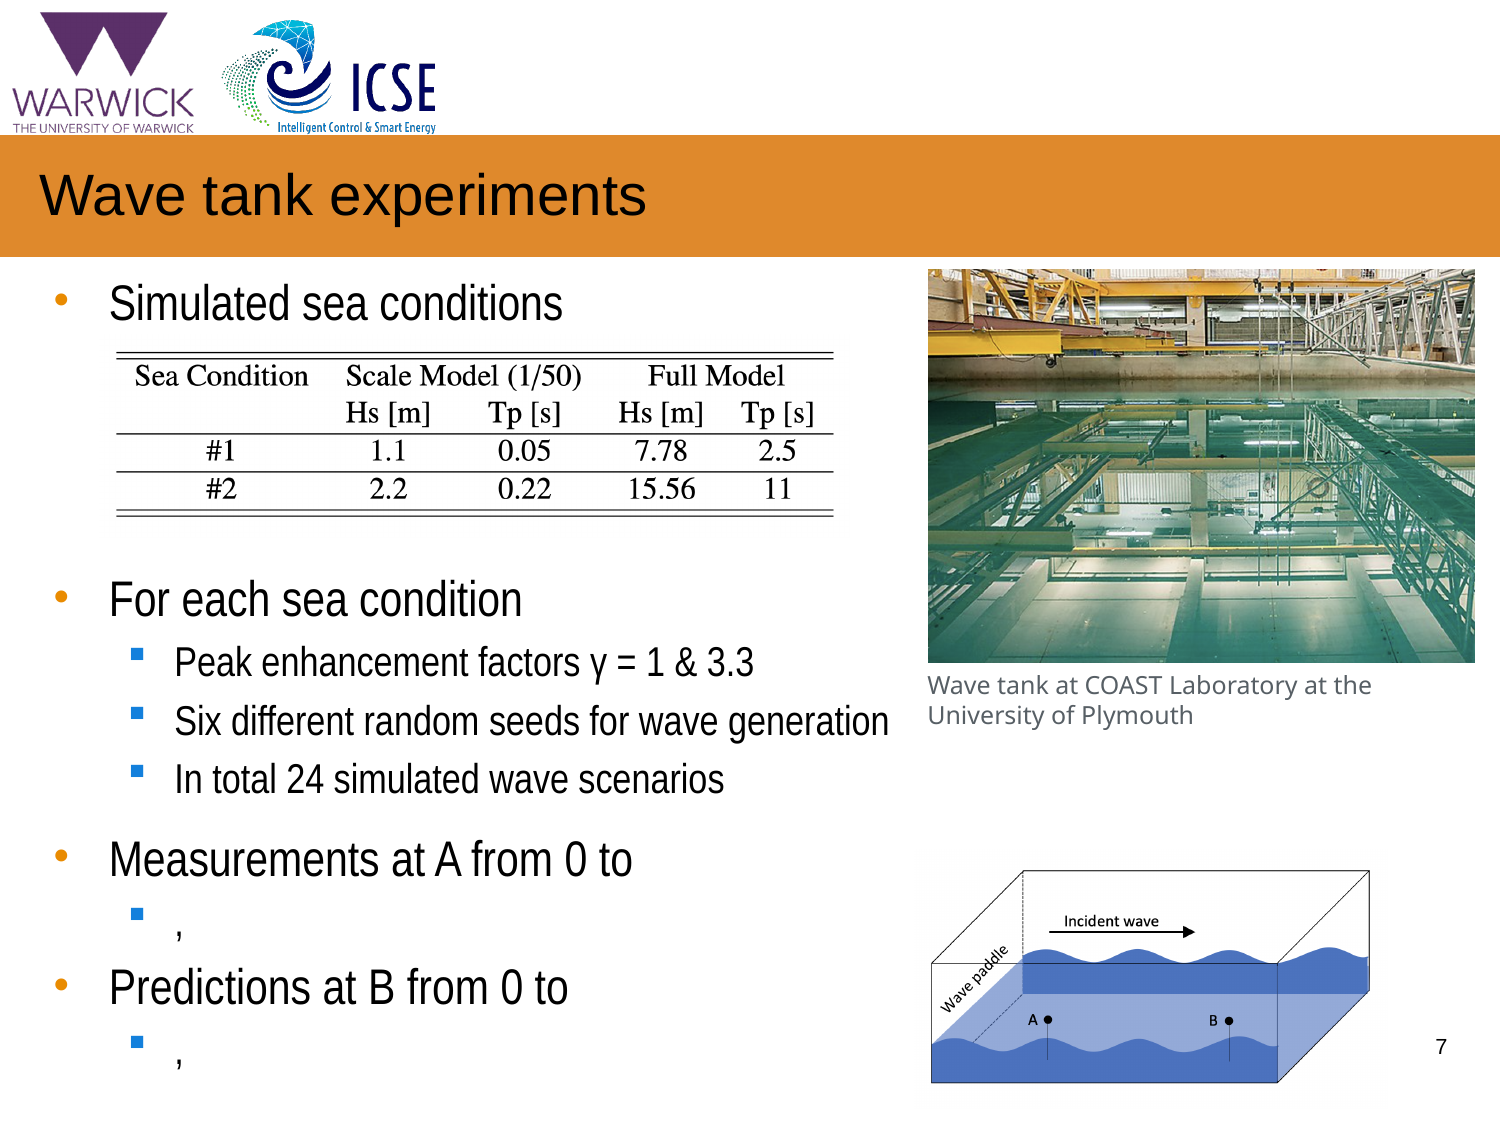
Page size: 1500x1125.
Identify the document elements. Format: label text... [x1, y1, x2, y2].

text_box For each sea condition Peak enhancement factors γ = 1 & 3.3 Six different random seeds for wave generation In total 24 simulated wave scenarios [37, 559, 913, 825]
text_box Wave tank at COAST Laboratory at the University of Plymouth [912, 662, 1487, 738]
title Wave tank experiments [24, 149, 1413, 235]
text_box [37, 840, 850, 938]
picture [914, 849, 1388, 1109]
picture [99, 334, 851, 538]
picture [927, 268, 1476, 663]
picture [12, 12, 194, 133]
text_box Simulated sea conditions [37, 262, 625, 347]
picture [0, 2, 1500, 257]
slide_number 7 [1392, 1024, 1463, 1101]
